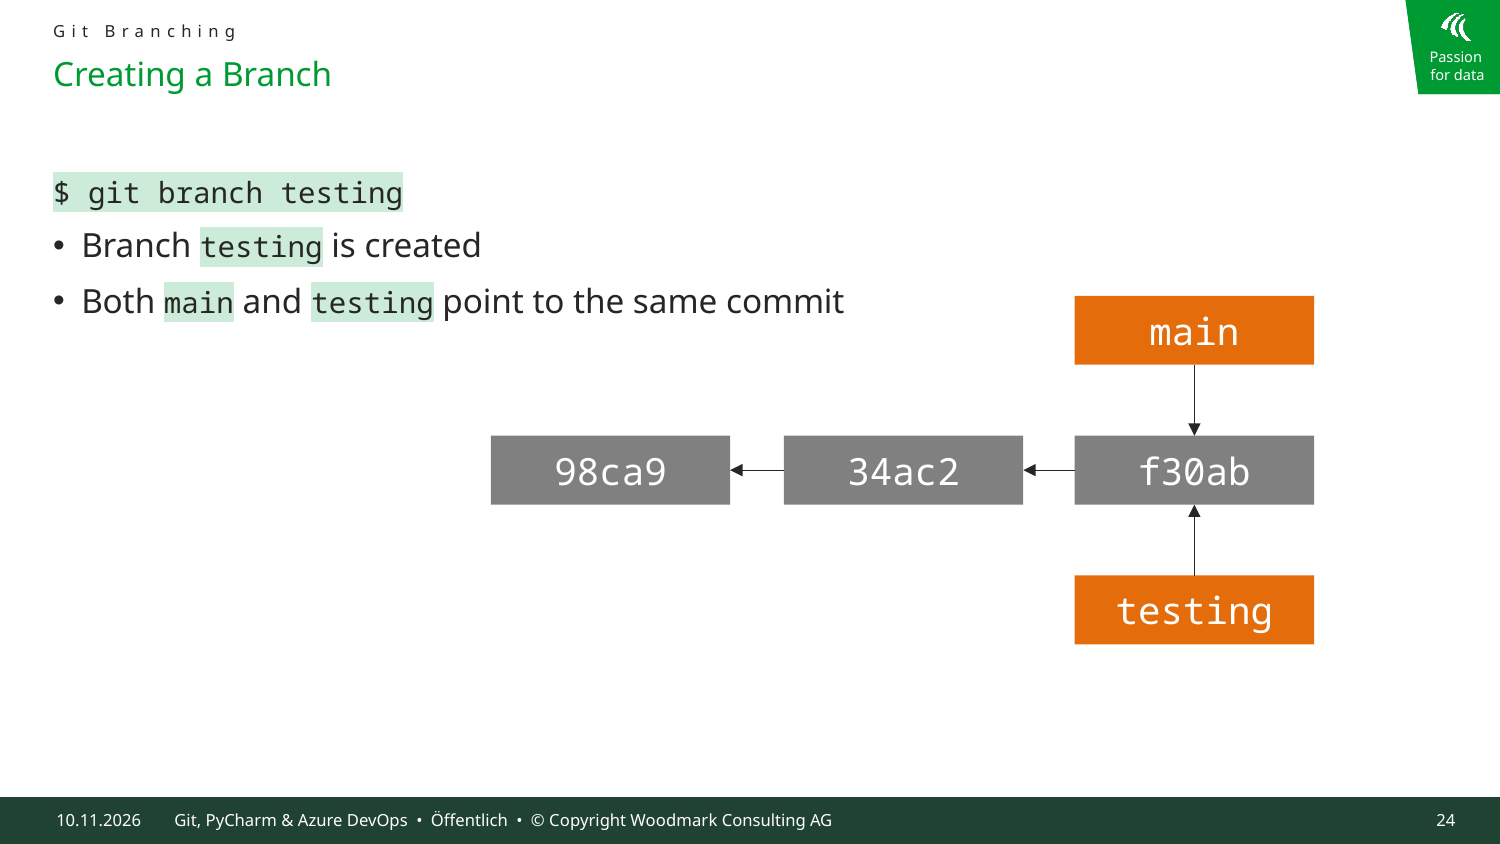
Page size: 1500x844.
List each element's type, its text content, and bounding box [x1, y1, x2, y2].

footer Git, PyCharm & Azure DevOps • Öffentlich • © Copyright Woodmark Consulting AG [159, 797, 1075, 844]
text_box 34ac2 [783, 435, 1024, 506]
text_box main [1074, 295, 1315, 366]
text_box 98ca9 [490, 435, 731, 506]
text_box testing [1074, 574, 1315, 645]
text_box f30ab [1074, 435, 1315, 506]
title Creating a Branch [53, 53, 1406, 160]
slide_number 24 [1352, 797, 1471, 844]
list $ git branch testing Branch testing is created Both main and testing point to the same commit [53, 173, 1459, 755]
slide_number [41, 797, 159, 844]
list Git Branching [53, 10, 733, 53]
